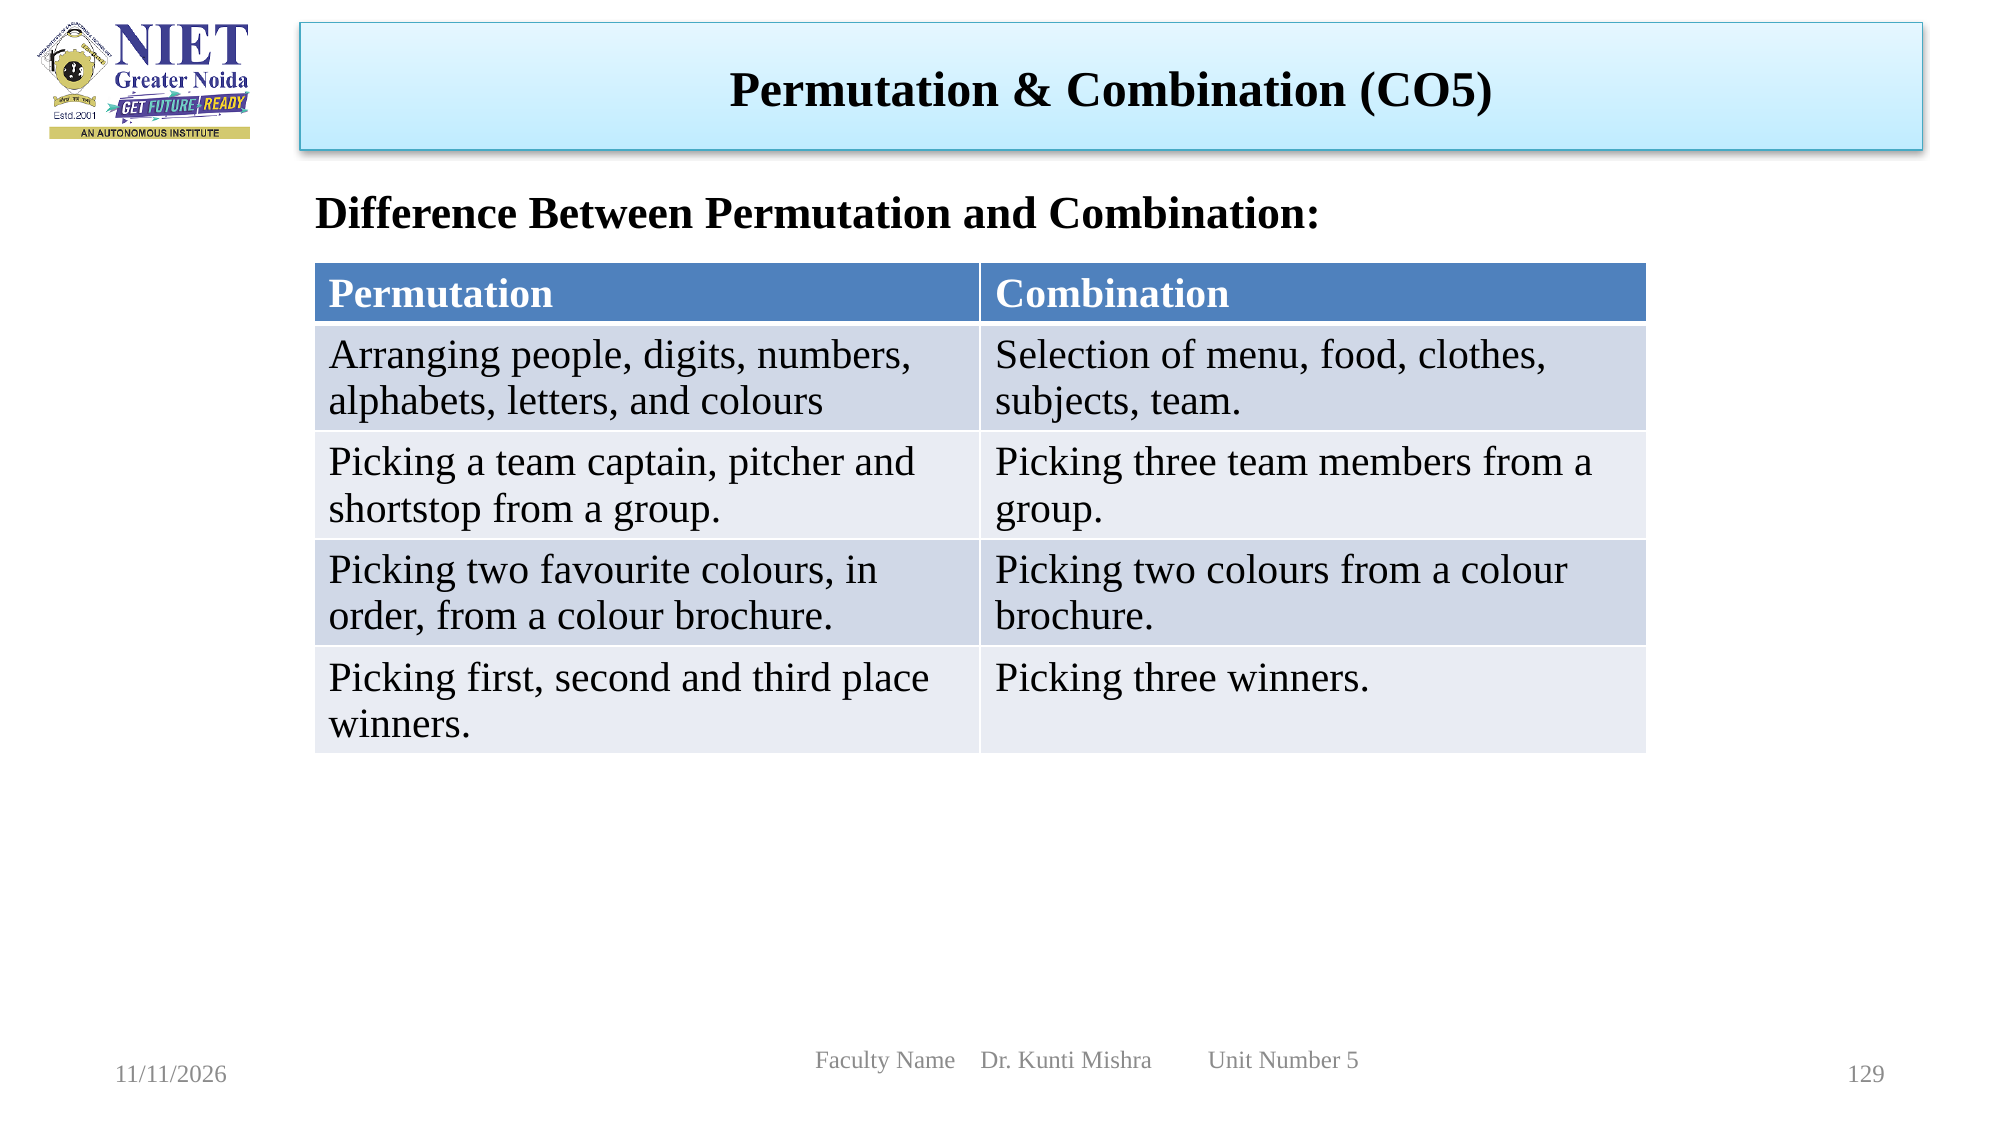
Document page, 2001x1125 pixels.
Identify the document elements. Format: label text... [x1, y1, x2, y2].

table_cell Picking three winners. [981, 647, 1646, 753]
table_cell Picking a team captain, pitcher and shortstop from a group. [315, 432, 979, 538]
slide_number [99, 1042, 567, 1103]
table_header Permutation [315, 263, 979, 321]
table_cell Picking two favourite colours, in order, from a colour brochure. [315, 540, 979, 645]
title Permutation & Combination (CO5) [299, 22, 1923, 151]
table_cell Picking three team members from a group. [981, 432, 1646, 538]
table_cell Picking first, second and third place winners. [315, 647, 979, 753]
table_header Combination [981, 263, 1646, 321]
slide_number 129 [1433, 1042, 1900, 1103]
footer Faculty Name Dr. Kunti Mishra Unit Number 5 [683, 1042, 1433, 1074]
picture [37, 22, 251, 139]
table_cell Arranging people, digits, numbers, alphabets, letters, and colours [315, 326, 979, 430]
subtitle Difference Between Permutation and Combination: [298, 173, 1925, 956]
table_cell Selection of menu, food, clothes, subjects, team. [981, 326, 1646, 430]
table_cell Picking two colours from a colour brochure. [981, 540, 1646, 645]
